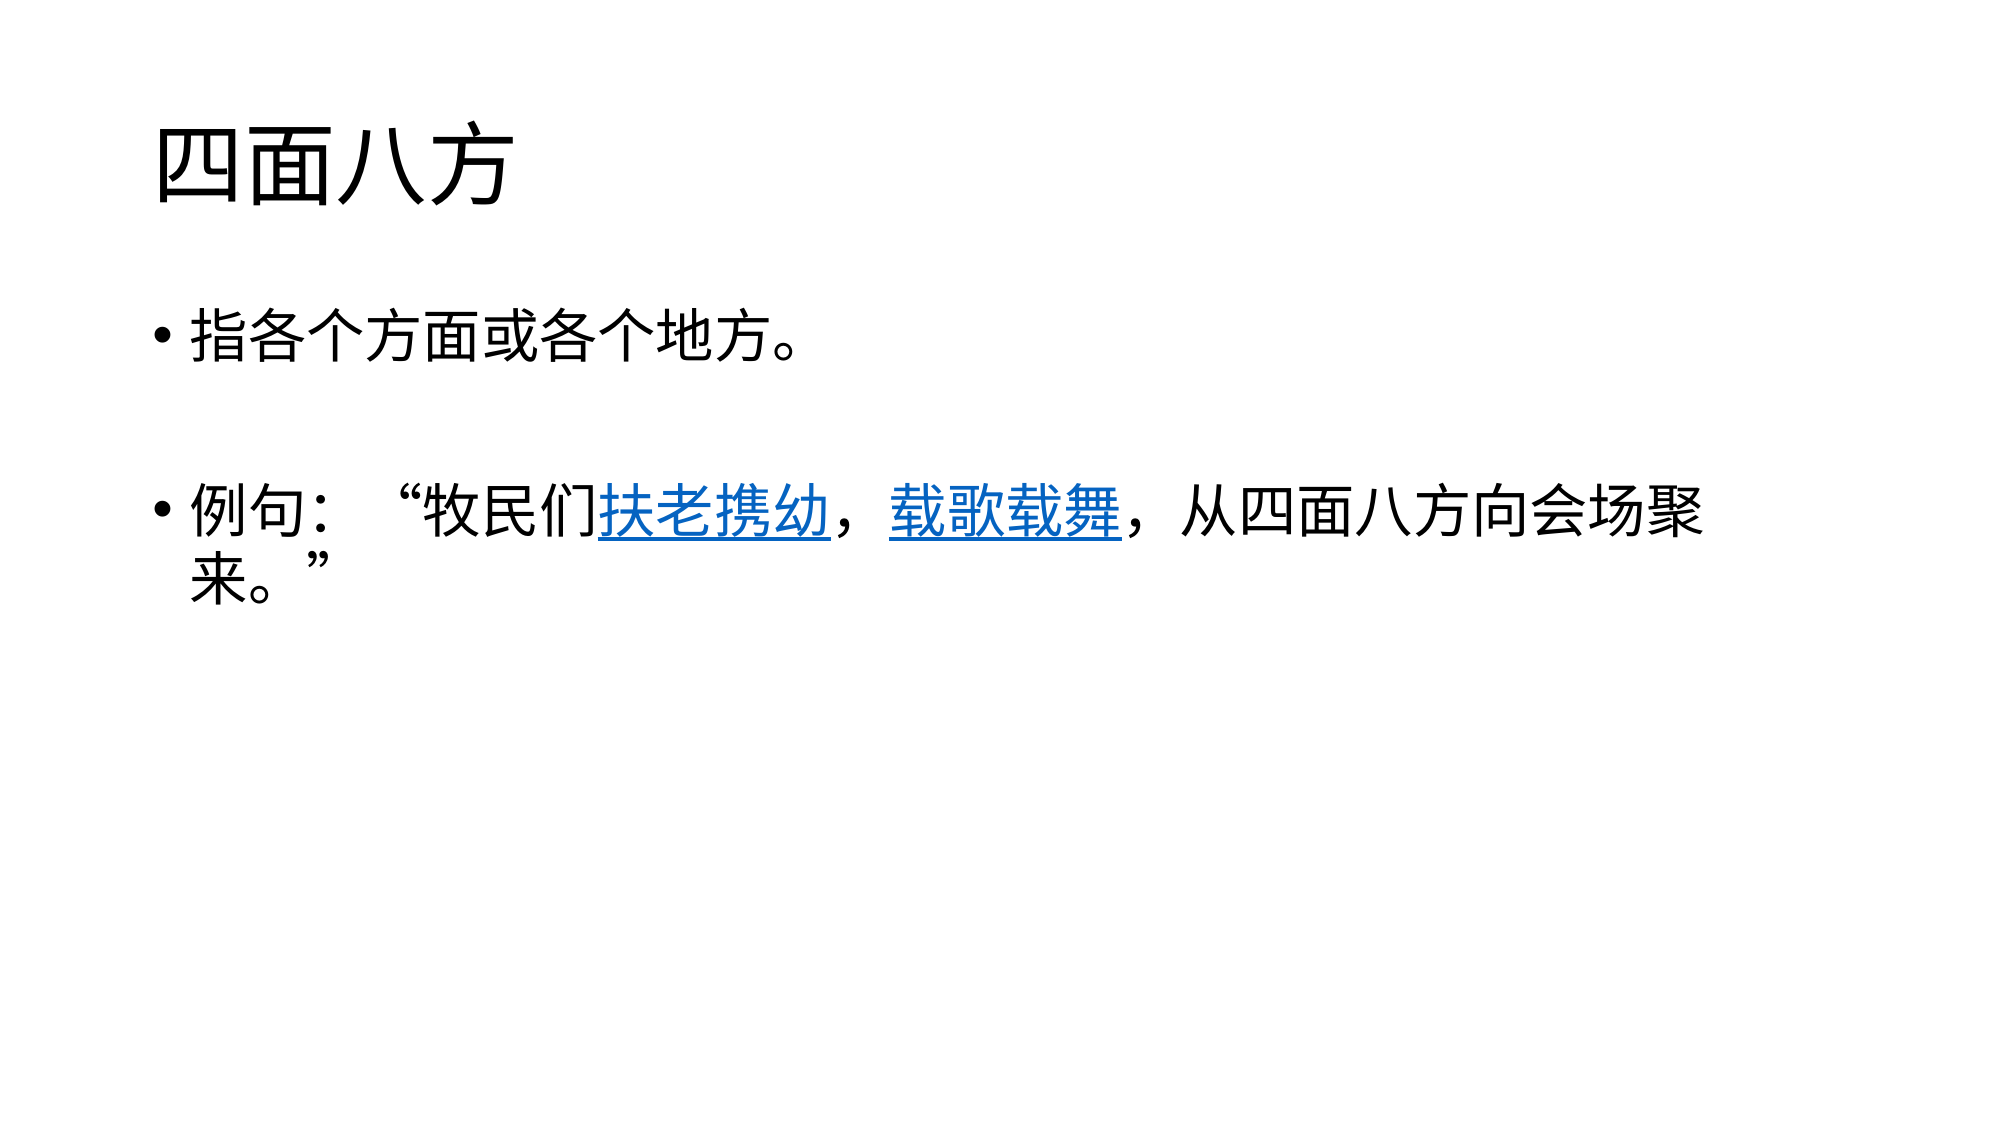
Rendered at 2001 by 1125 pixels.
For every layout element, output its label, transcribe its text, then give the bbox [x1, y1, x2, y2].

title 四面八方 [137, 59, 1863, 278]
list 指各个方面或各个地方。 例句：“牧民们扶老携幼，载歌载舞，从四面八方向会场聚来。” [137, 299, 1863, 1014]
